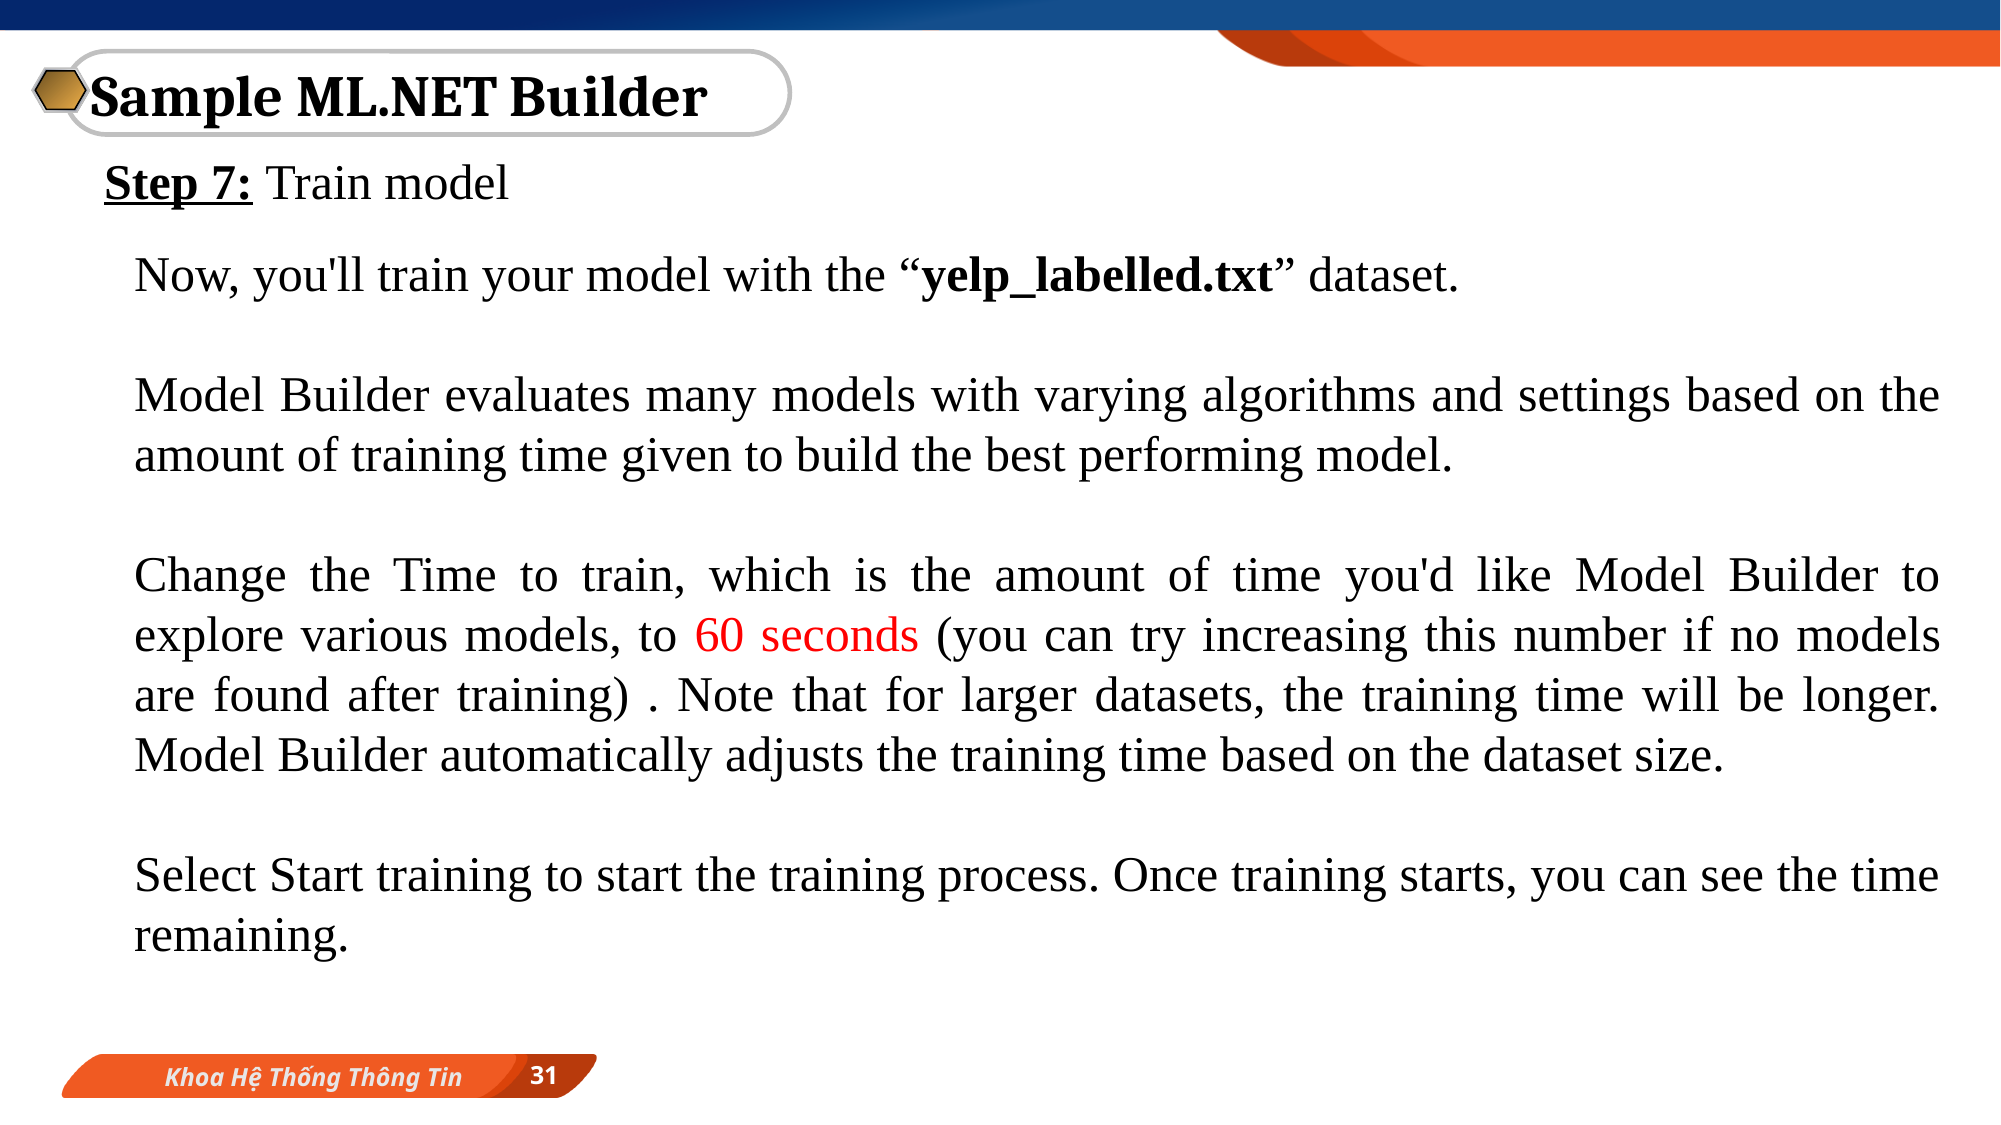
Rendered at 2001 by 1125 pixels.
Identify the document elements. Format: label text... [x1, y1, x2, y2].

text_box Now, you'll train your model with the “yelp_labelled.txt” dataset. Model Builder evaluates many models with varying algorithms and settings based on the amount of training time given to build the best performing model. Change the Time to train, which is the amount of time you'd like Model Builder to explore various models, to 60 seconds (you can try increasing this number if no models are found after training) . Note that for larger datasets, the training time will be longer. Model Builder automatically adjusts the training time based on the dataset size. Select Start training to start the training process. Once training starts, you can see the time remaining. [119, 234, 1957, 970]
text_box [31, 50, 791, 135]
picture [0, 0, 2001, 71]
text_box Step 7: Train model [89, 141, 1382, 217]
slide_number 31 [508, 1046, 574, 1106]
picture [34, 1017, 624, 1125]
footer Khoa Hệ Thống Thông Tin [119, 1054, 508, 1098]
